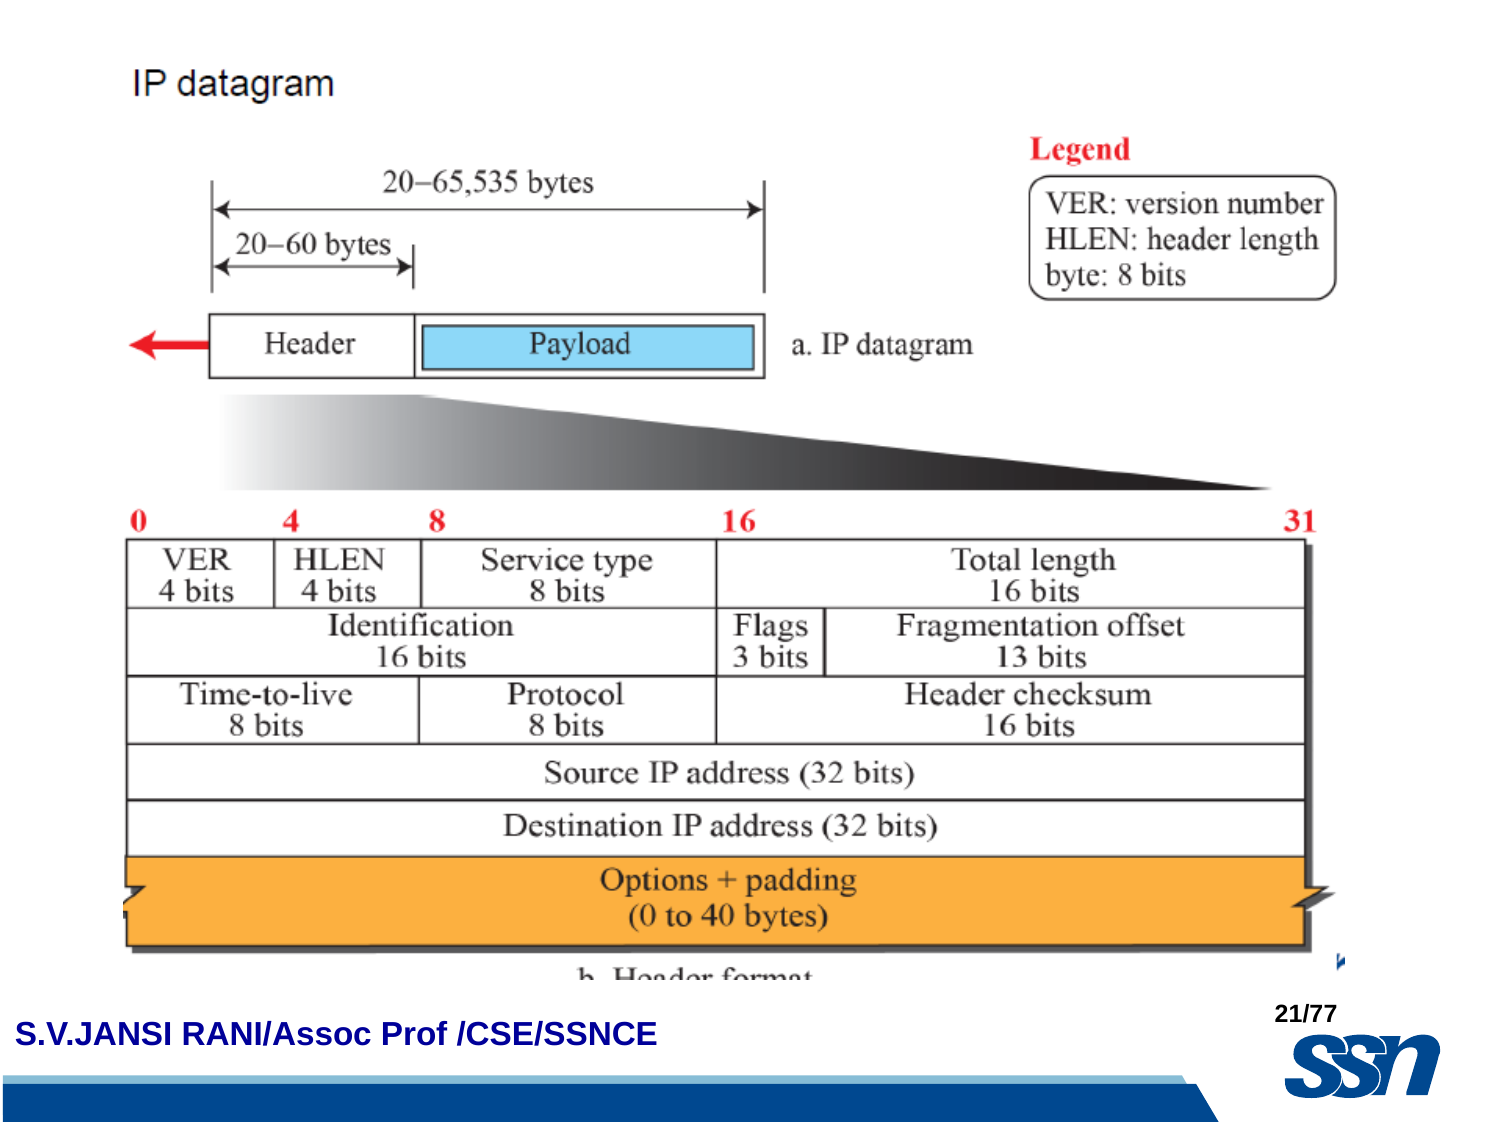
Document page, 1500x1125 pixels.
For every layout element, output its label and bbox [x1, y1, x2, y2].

picture [123, 54, 1345, 980]
